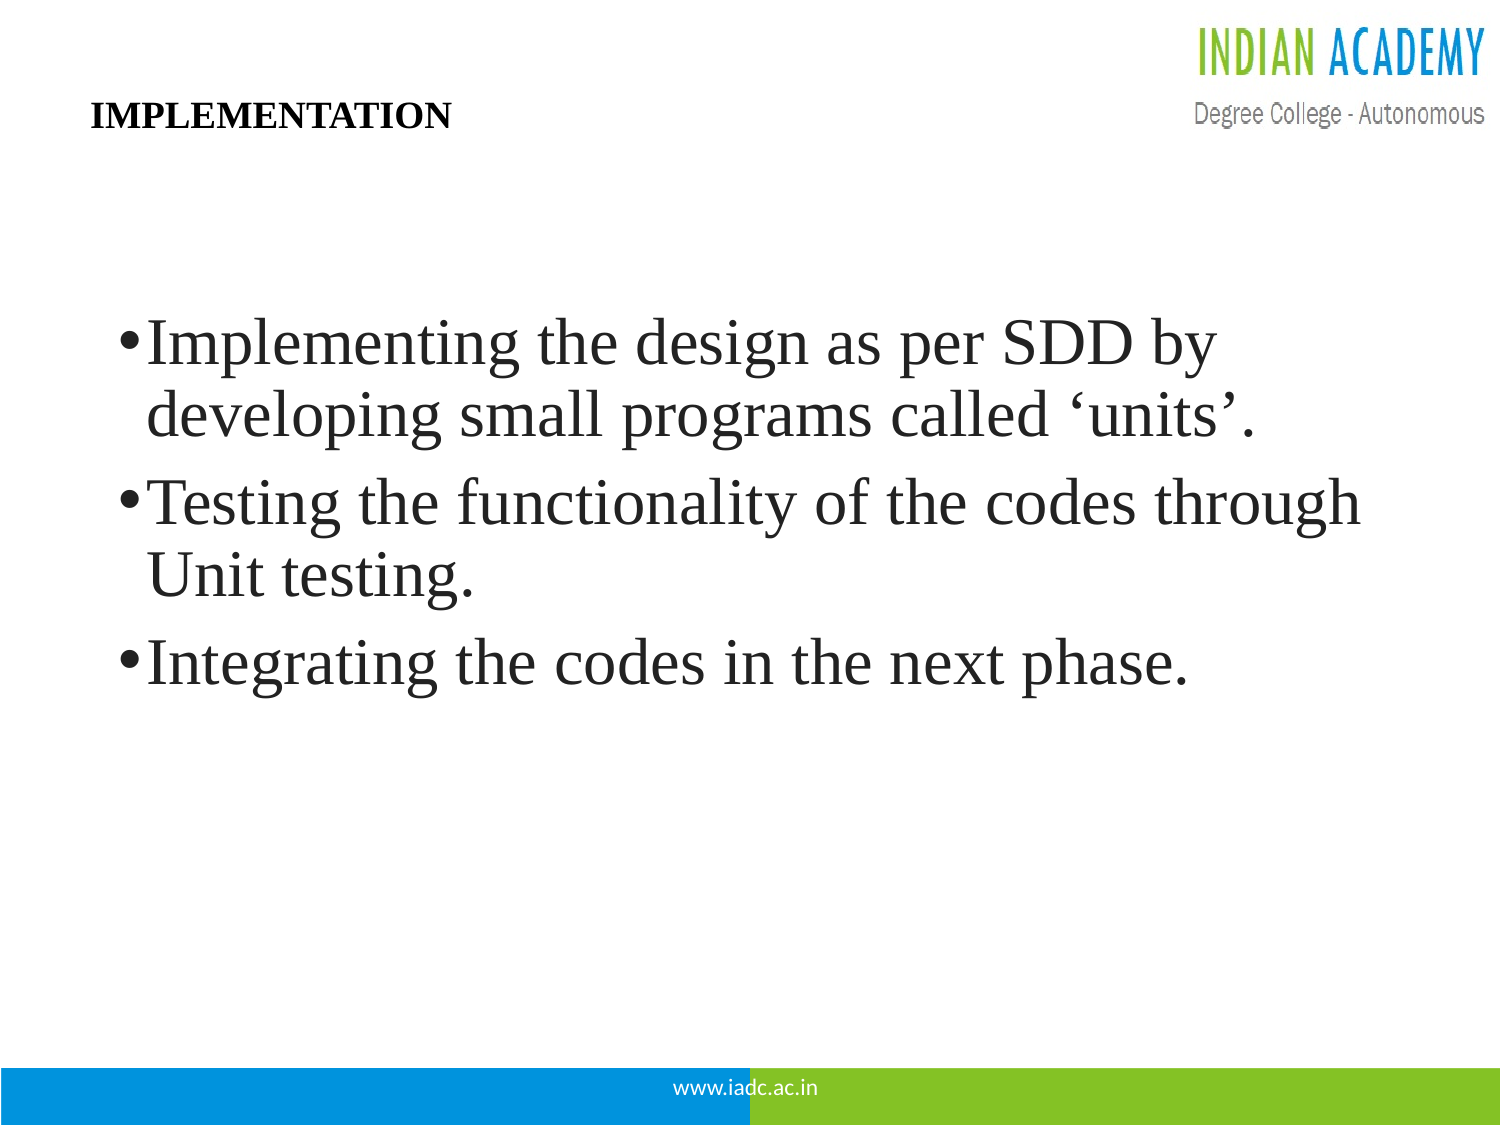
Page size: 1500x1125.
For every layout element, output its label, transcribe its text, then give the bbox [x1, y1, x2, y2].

picture [751, 1068, 1500, 1125]
list Implementing the design as per SDD by developing small programs called ‘units’. Testing the functionality of the codes through Unit testing. Integrating the codes in the next phase. [103, 299, 1397, 1014]
title IMPLEMENTATION [75, 45, 1149, 233]
picture [1182, 7, 1495, 140]
